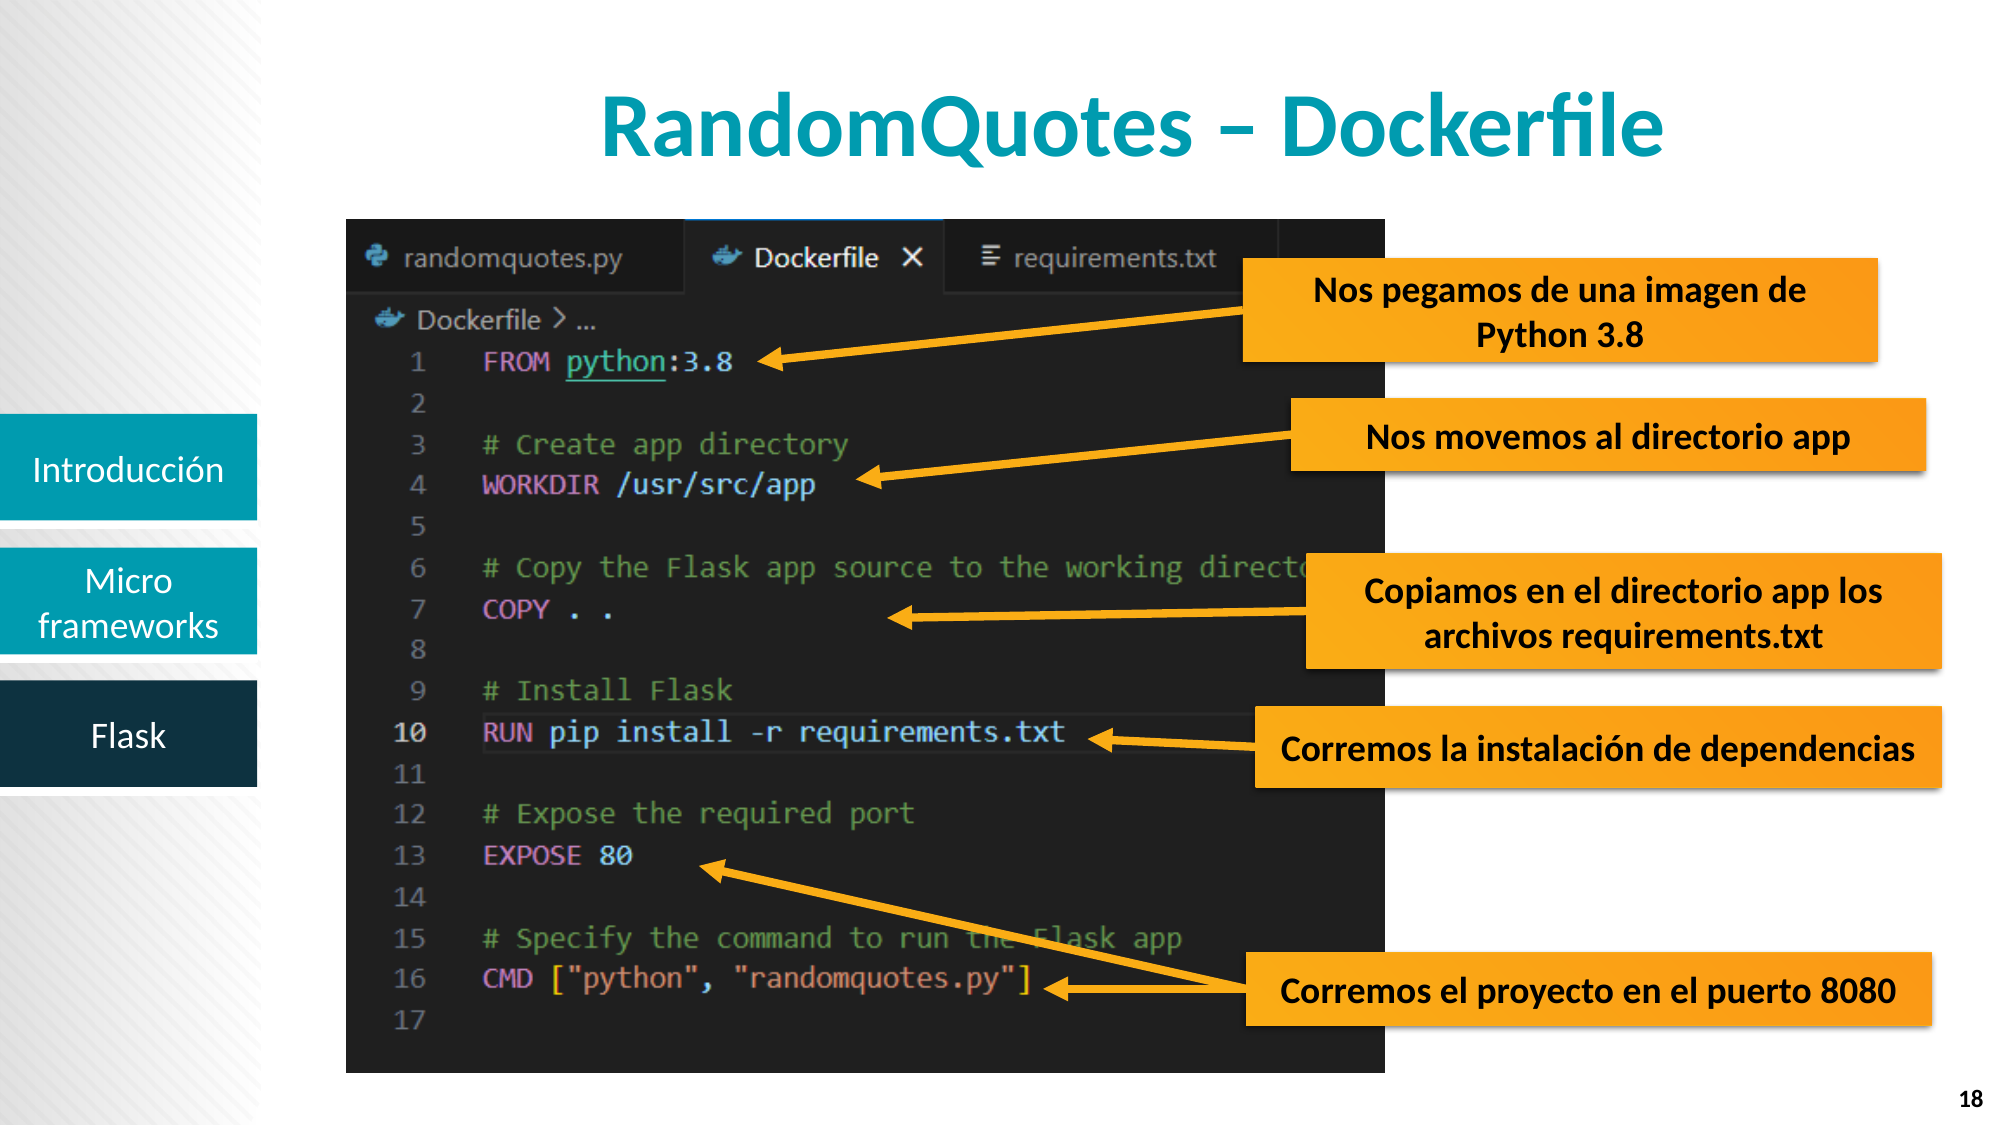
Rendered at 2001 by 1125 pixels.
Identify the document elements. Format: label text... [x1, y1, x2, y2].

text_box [1087, 738, 1256, 747]
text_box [698, 865, 1246, 989]
title RandomQuotes – Dockerfile [340, 36, 1927, 204]
text_box Copiamos en el directorio app los archivos requirements.txt [1385, 553, 1942, 669]
text_box Nos pegamos de una imagen de Python 3.8 [1385, 258, 1878, 362]
text_box Corremos la instalación de dependencias [1385, 706, 1942, 788]
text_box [887, 611, 1307, 618]
text_box Nos movemos al directorio app [1385, 398, 1927, 471]
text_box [855, 434, 1292, 480]
picture [346, 219, 1385, 1073]
text_box Corremos el proyecto en el puerto 8080 [1385, 952, 1932, 1026]
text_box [757, 310, 1243, 362]
slide_number 18 [1921, 1072, 2000, 1124]
